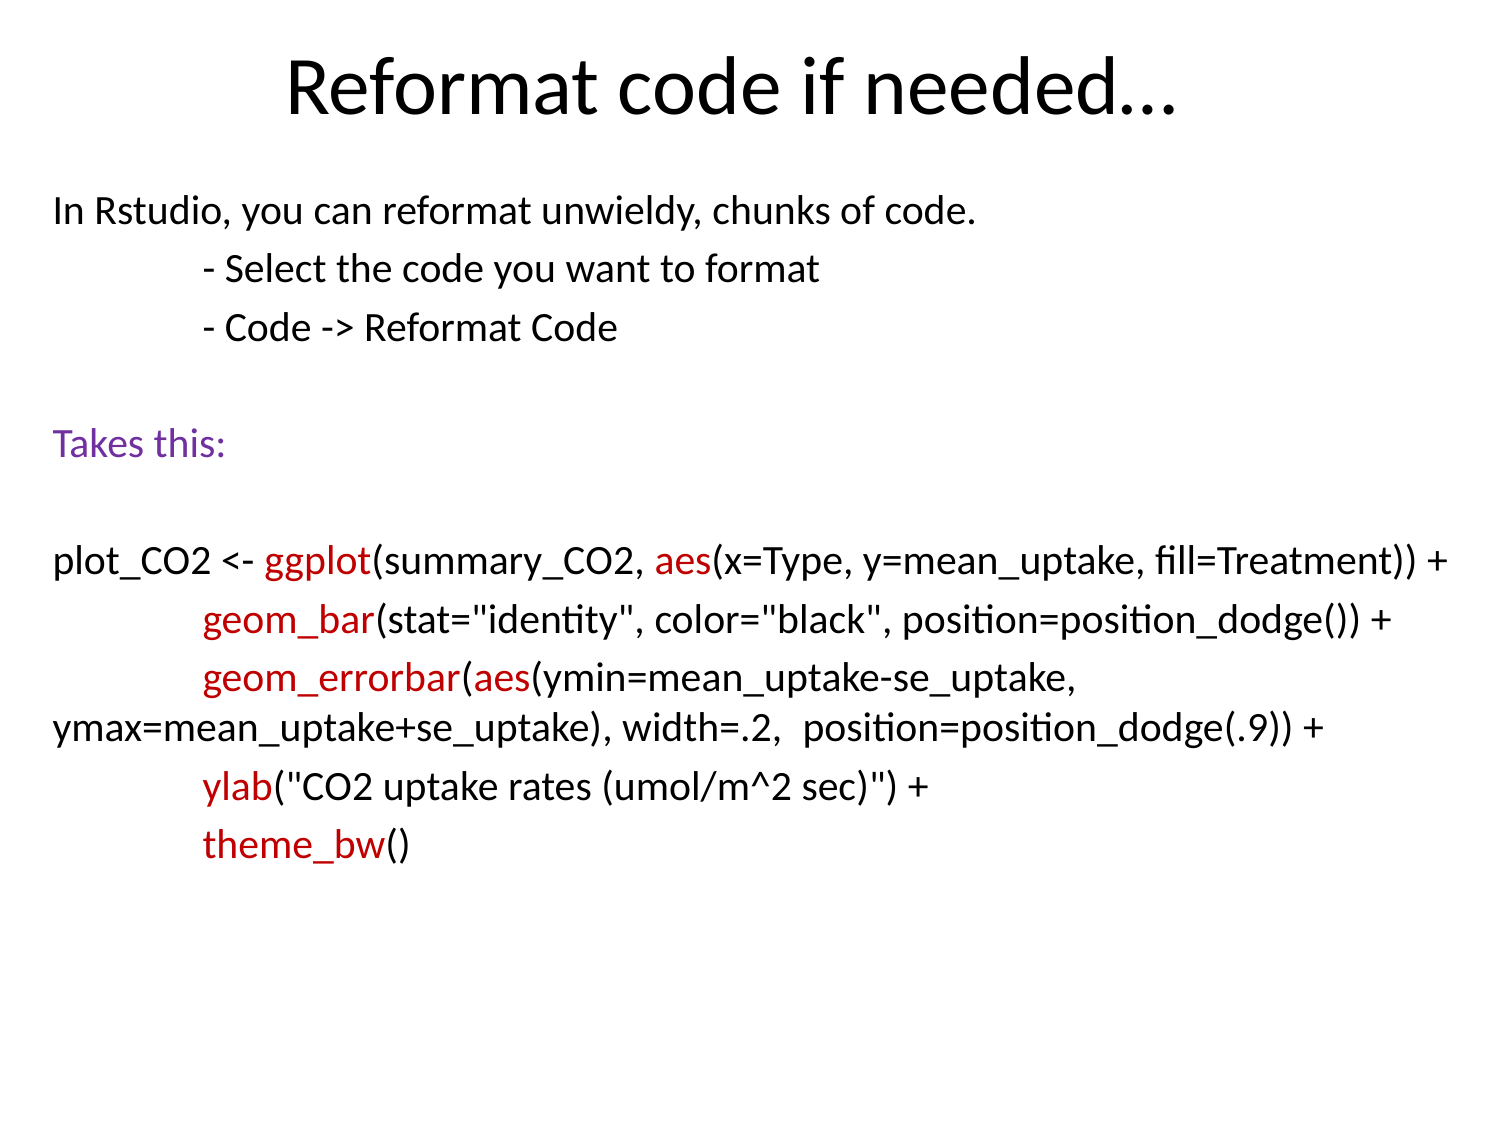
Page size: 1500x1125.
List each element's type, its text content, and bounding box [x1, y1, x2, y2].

list In Rstudio, you can reformat unwieldy, chunks of code. - Select the code you want to format - Code -> Reformat Code Takes this: plot_CO2 <- ggplot(summary_CO2, aes(x=Type, y=mean_uptake, fill=Treatment)) + geom_bar(stat="identity", color="black", position=position_dodge()) + geom_errorbar(aes(ymin=mean_uptake-se_uptake, ymax=mean_uptake+se_uptake), width=.2, position=position_dodge(.9)) + ylab("CO2 uptake rates (umol/m^2 sec)") + theme_bw() [37, 174, 1500, 1042]
title Reformat code if needed… [37, 3, 1425, 159]
